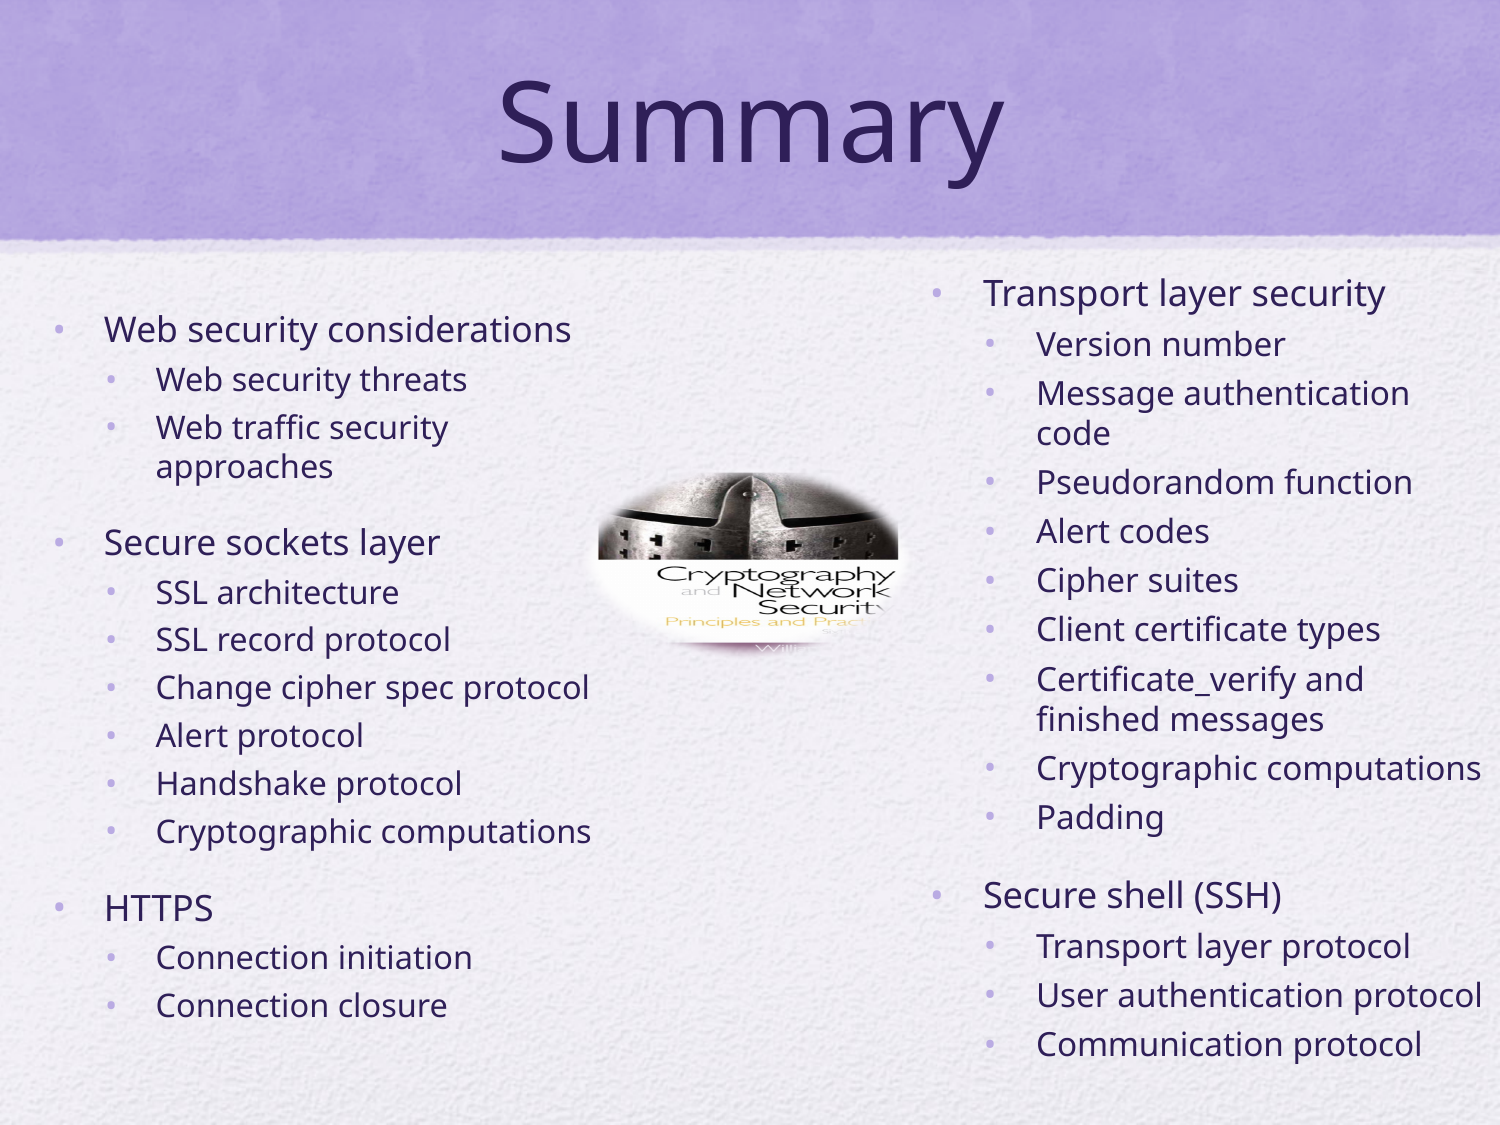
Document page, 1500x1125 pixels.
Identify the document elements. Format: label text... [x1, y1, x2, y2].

list Web security considerations Web security threats Web traffic security approaches Secure sockets layer SSL architecture SSL record protocol Change cipher spec protocol Alert protocol Handshake protocol Cryptographic computations HTTPS Connection initiation Connection closure [37, 299, 623, 1097]
list Transport layer security Version number Message authentication code Pseudorandom function Alert codes Cipher suites Client certificate types Certificate_verify and finished messages Cryptographic computations Padding Secure shell (SSH) Transport layer protocol User authentication protocol Communication protocol [914, 262, 1500, 1125]
title Summary [129, 6, 1373, 239]
picture [0, 225, 1500, 1125]
